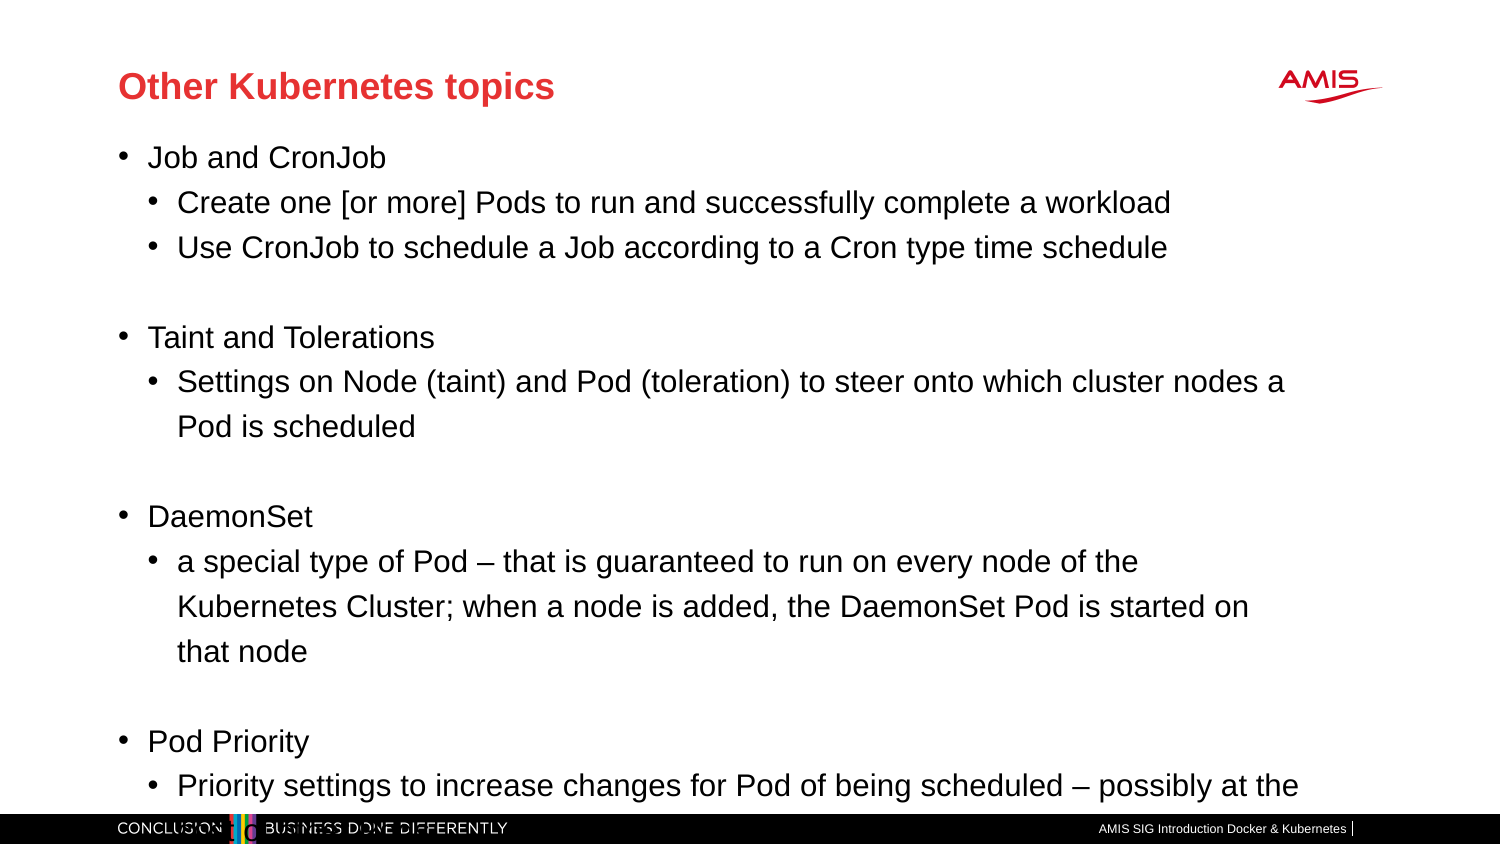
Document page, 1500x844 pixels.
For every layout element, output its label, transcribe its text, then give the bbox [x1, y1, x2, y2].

picture [1205, 58, 1388, 106]
footer AMIS SIG Introduction Docker & Kubernetes [814, 820, 1347, 839]
list Job and CronJob Create one [or more] Pods to run and successfully complete a workload Use CronJob to schedule a Job according to a Cron type time schedule Taint and Tolerations Settings on Node (taint) and Pod (toleration) to steer onto which cluster nodes a Pod is scheduled DaemonSet a special type of Pod – that is guaranteed to run on every node of the Kubernetes Cluster; when a node is added, the DaemonSet Pod is started on that node Pod Priority Priority settings to increase changes for Pod of being scheduled – possibly at the cost of other Pods [118, 129, 1310, 750]
picture [239, 814, 1500, 844]
picture [0, 814, 236, 844]
title Other Kubernetes topics [118, 47, 1205, 129]
